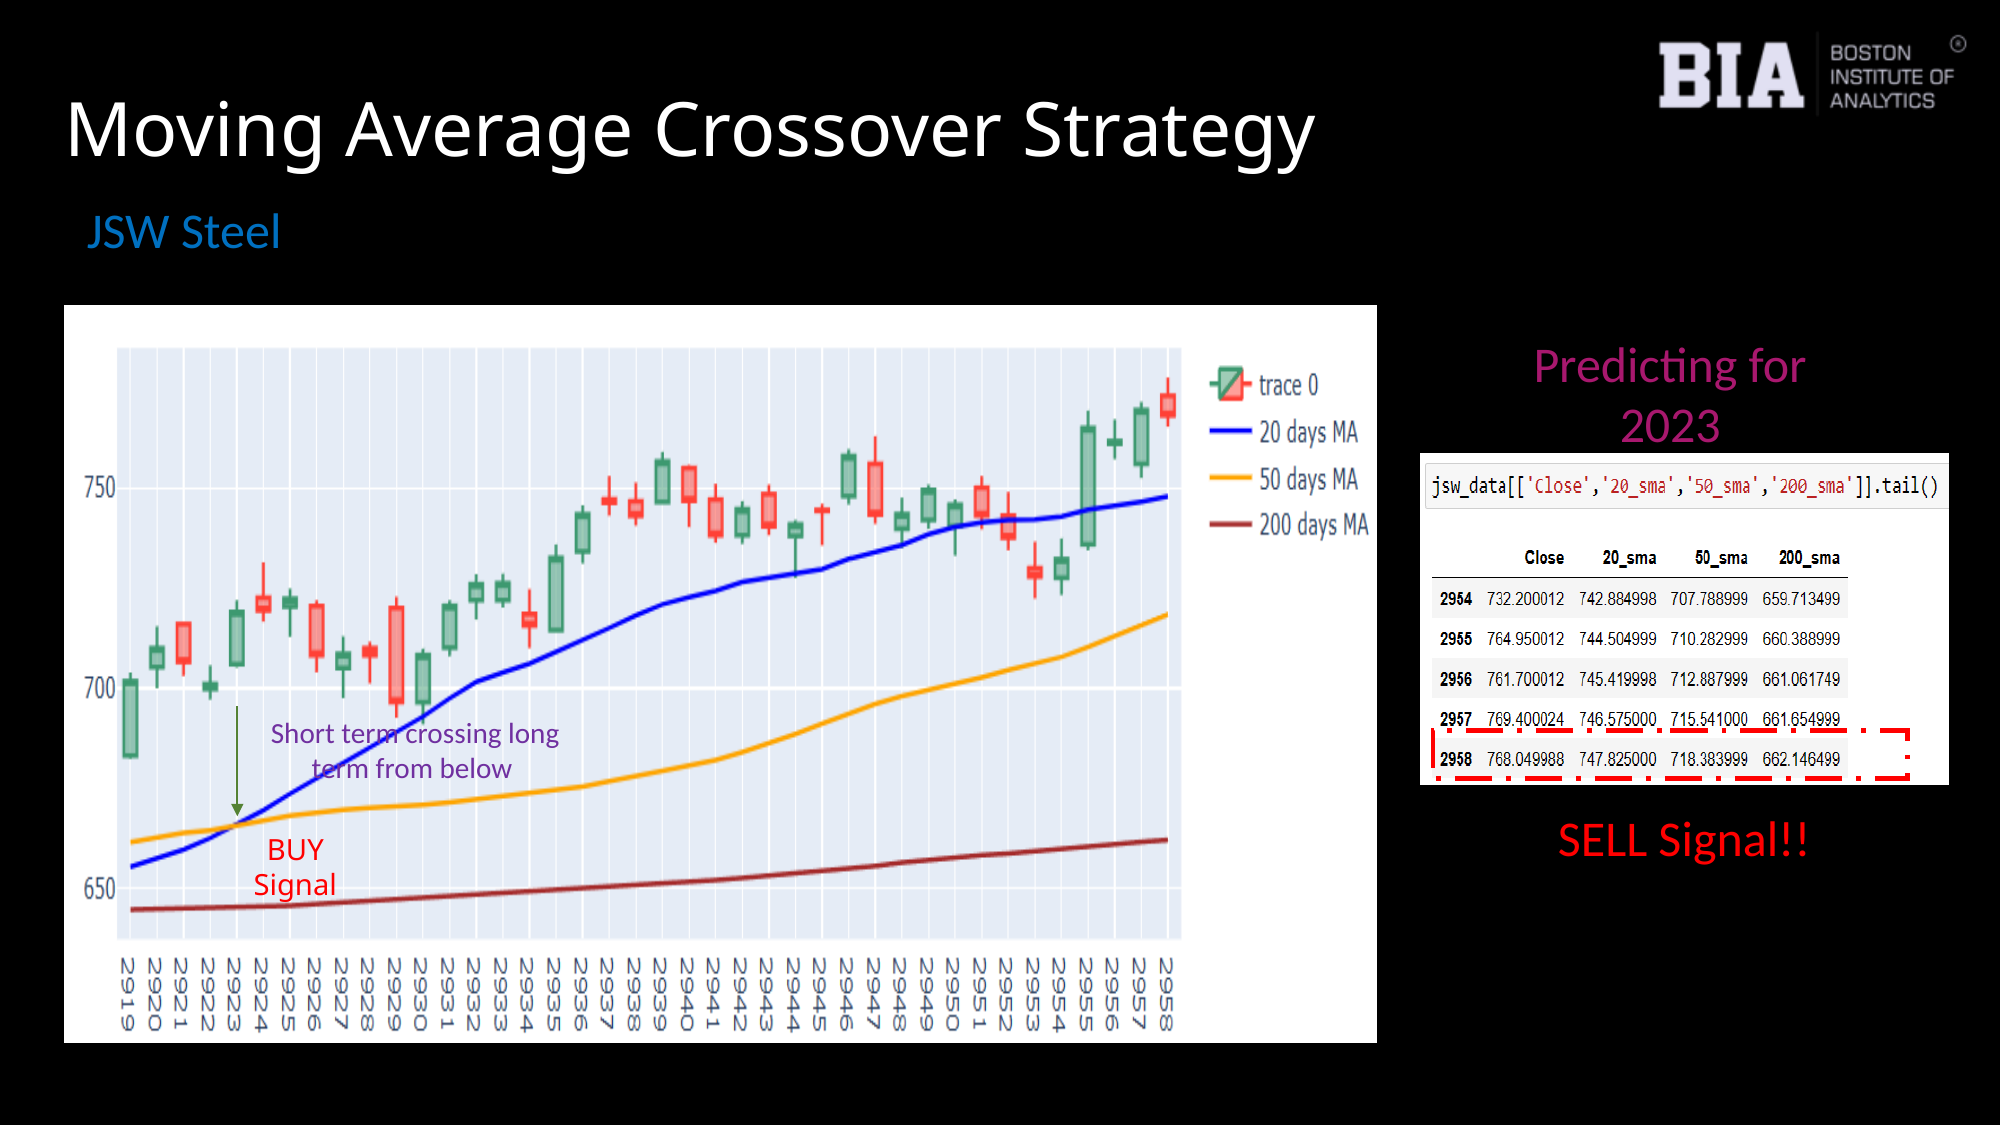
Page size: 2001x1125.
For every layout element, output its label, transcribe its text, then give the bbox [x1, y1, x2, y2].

picture [1650, 29, 1976, 119]
picture [1420, 453, 1949, 785]
text_box JSW Steel [0, 198, 369, 259]
picture [64, 305, 1377, 1044]
text_box Moving Average Crossover Strategy [64, 81, 1475, 172]
text_box Predicting for 2023 [1485, 332, 1855, 453]
text_box SELL Signal!! [1474, 806, 1895, 867]
